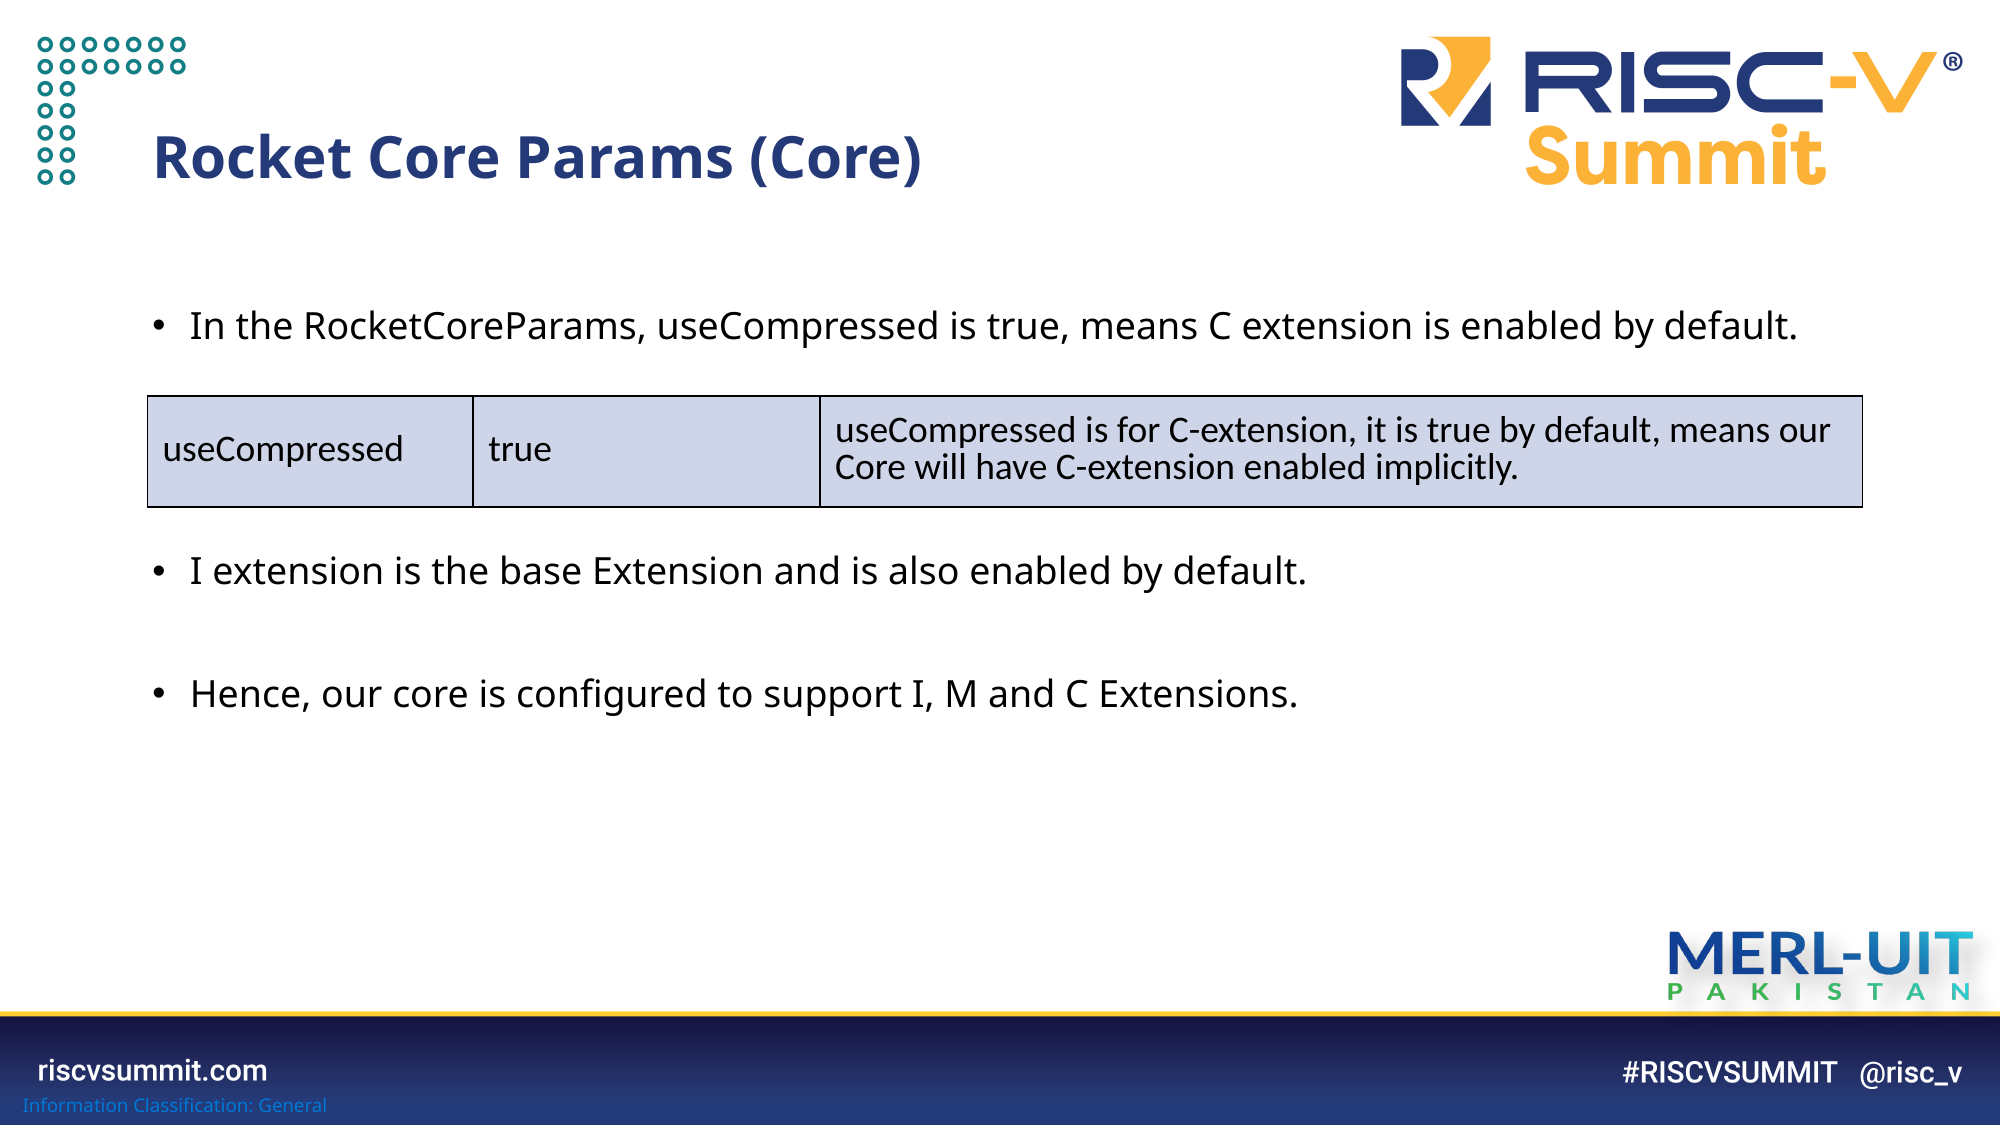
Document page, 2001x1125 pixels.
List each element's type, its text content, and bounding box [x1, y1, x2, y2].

list In the RocketCoreParams, useCompressed is true, means C extension is enabled by default. I extension is the base Extension and is also enabled by default. Hence, our core is configured to support I, M and C Extensions. [137, 299, 1863, 1014]
table_header useCompressed [148, 397, 472, 506]
table_header true [474, 397, 819, 506]
picture [0, 0, 2000, 1125]
table_header useCompressed is for C-extension, it is true by default, means our Core will have C-extension enabled implicitly. [821, 397, 1862, 506]
title Rocket Core Params (Core) [137, 111, 1863, 208]
